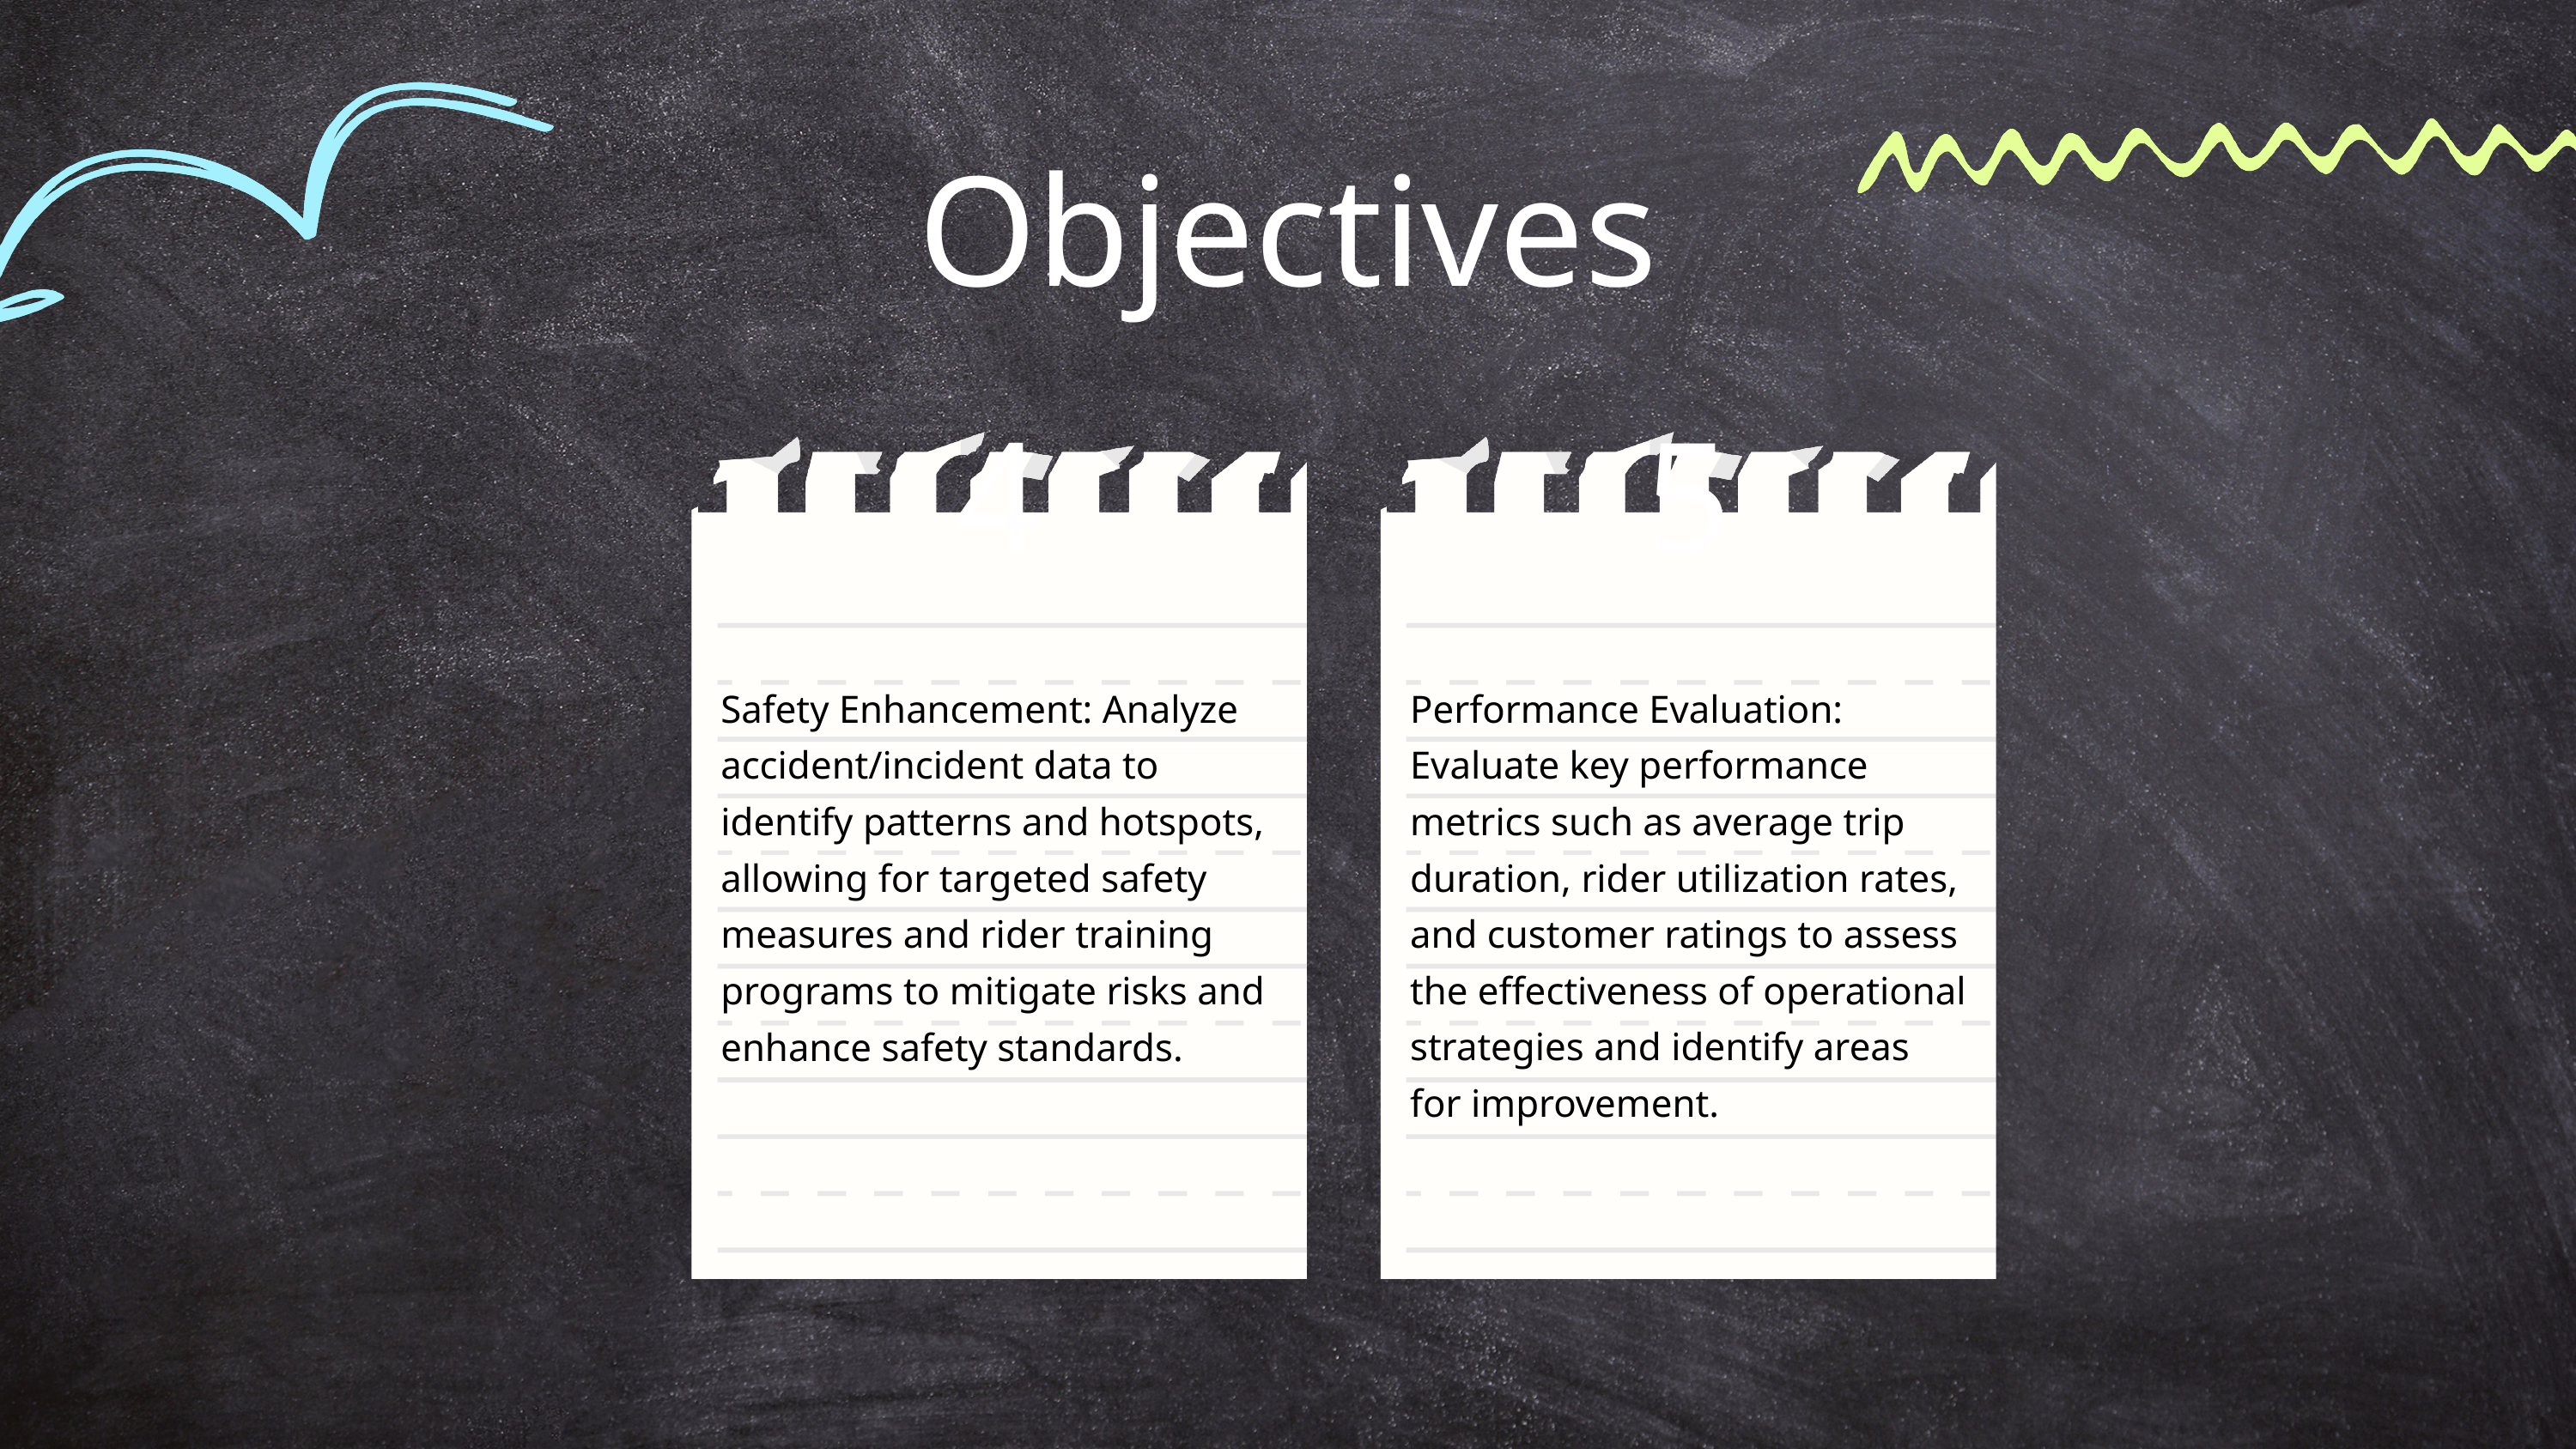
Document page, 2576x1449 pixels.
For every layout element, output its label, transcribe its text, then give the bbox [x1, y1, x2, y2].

text_box Objectives [556, 191, 2057, 317]
text_box [691, 431, 1307, 1279]
text_box [0, 0, 2576, 191]
text_box Safety Enhancement: Analyze accident/incident data to identify patterns and hotspots, allowing for targeted safety measures and rider training programs to mitigate risks and enhance safety standards. [720, 674, 1278, 1069]
text_box [1380, 431, 1996, 1279]
text_box [0, 224, 2576, 1449]
text_box [1839, 65, 2576, 224]
text_box [0, 82, 556, 327]
text_box Performance Evaluation: Evaluate key performance metrics such as average trip duration, rider utilization rates, and customer ratings to assess the effectiveness of operational strategies and identify areas for improvement. [1410, 674, 1967, 1125]
text_box 5 [1550, 458, 1826, 584]
text_box 4 [861, 458, 1137, 584]
